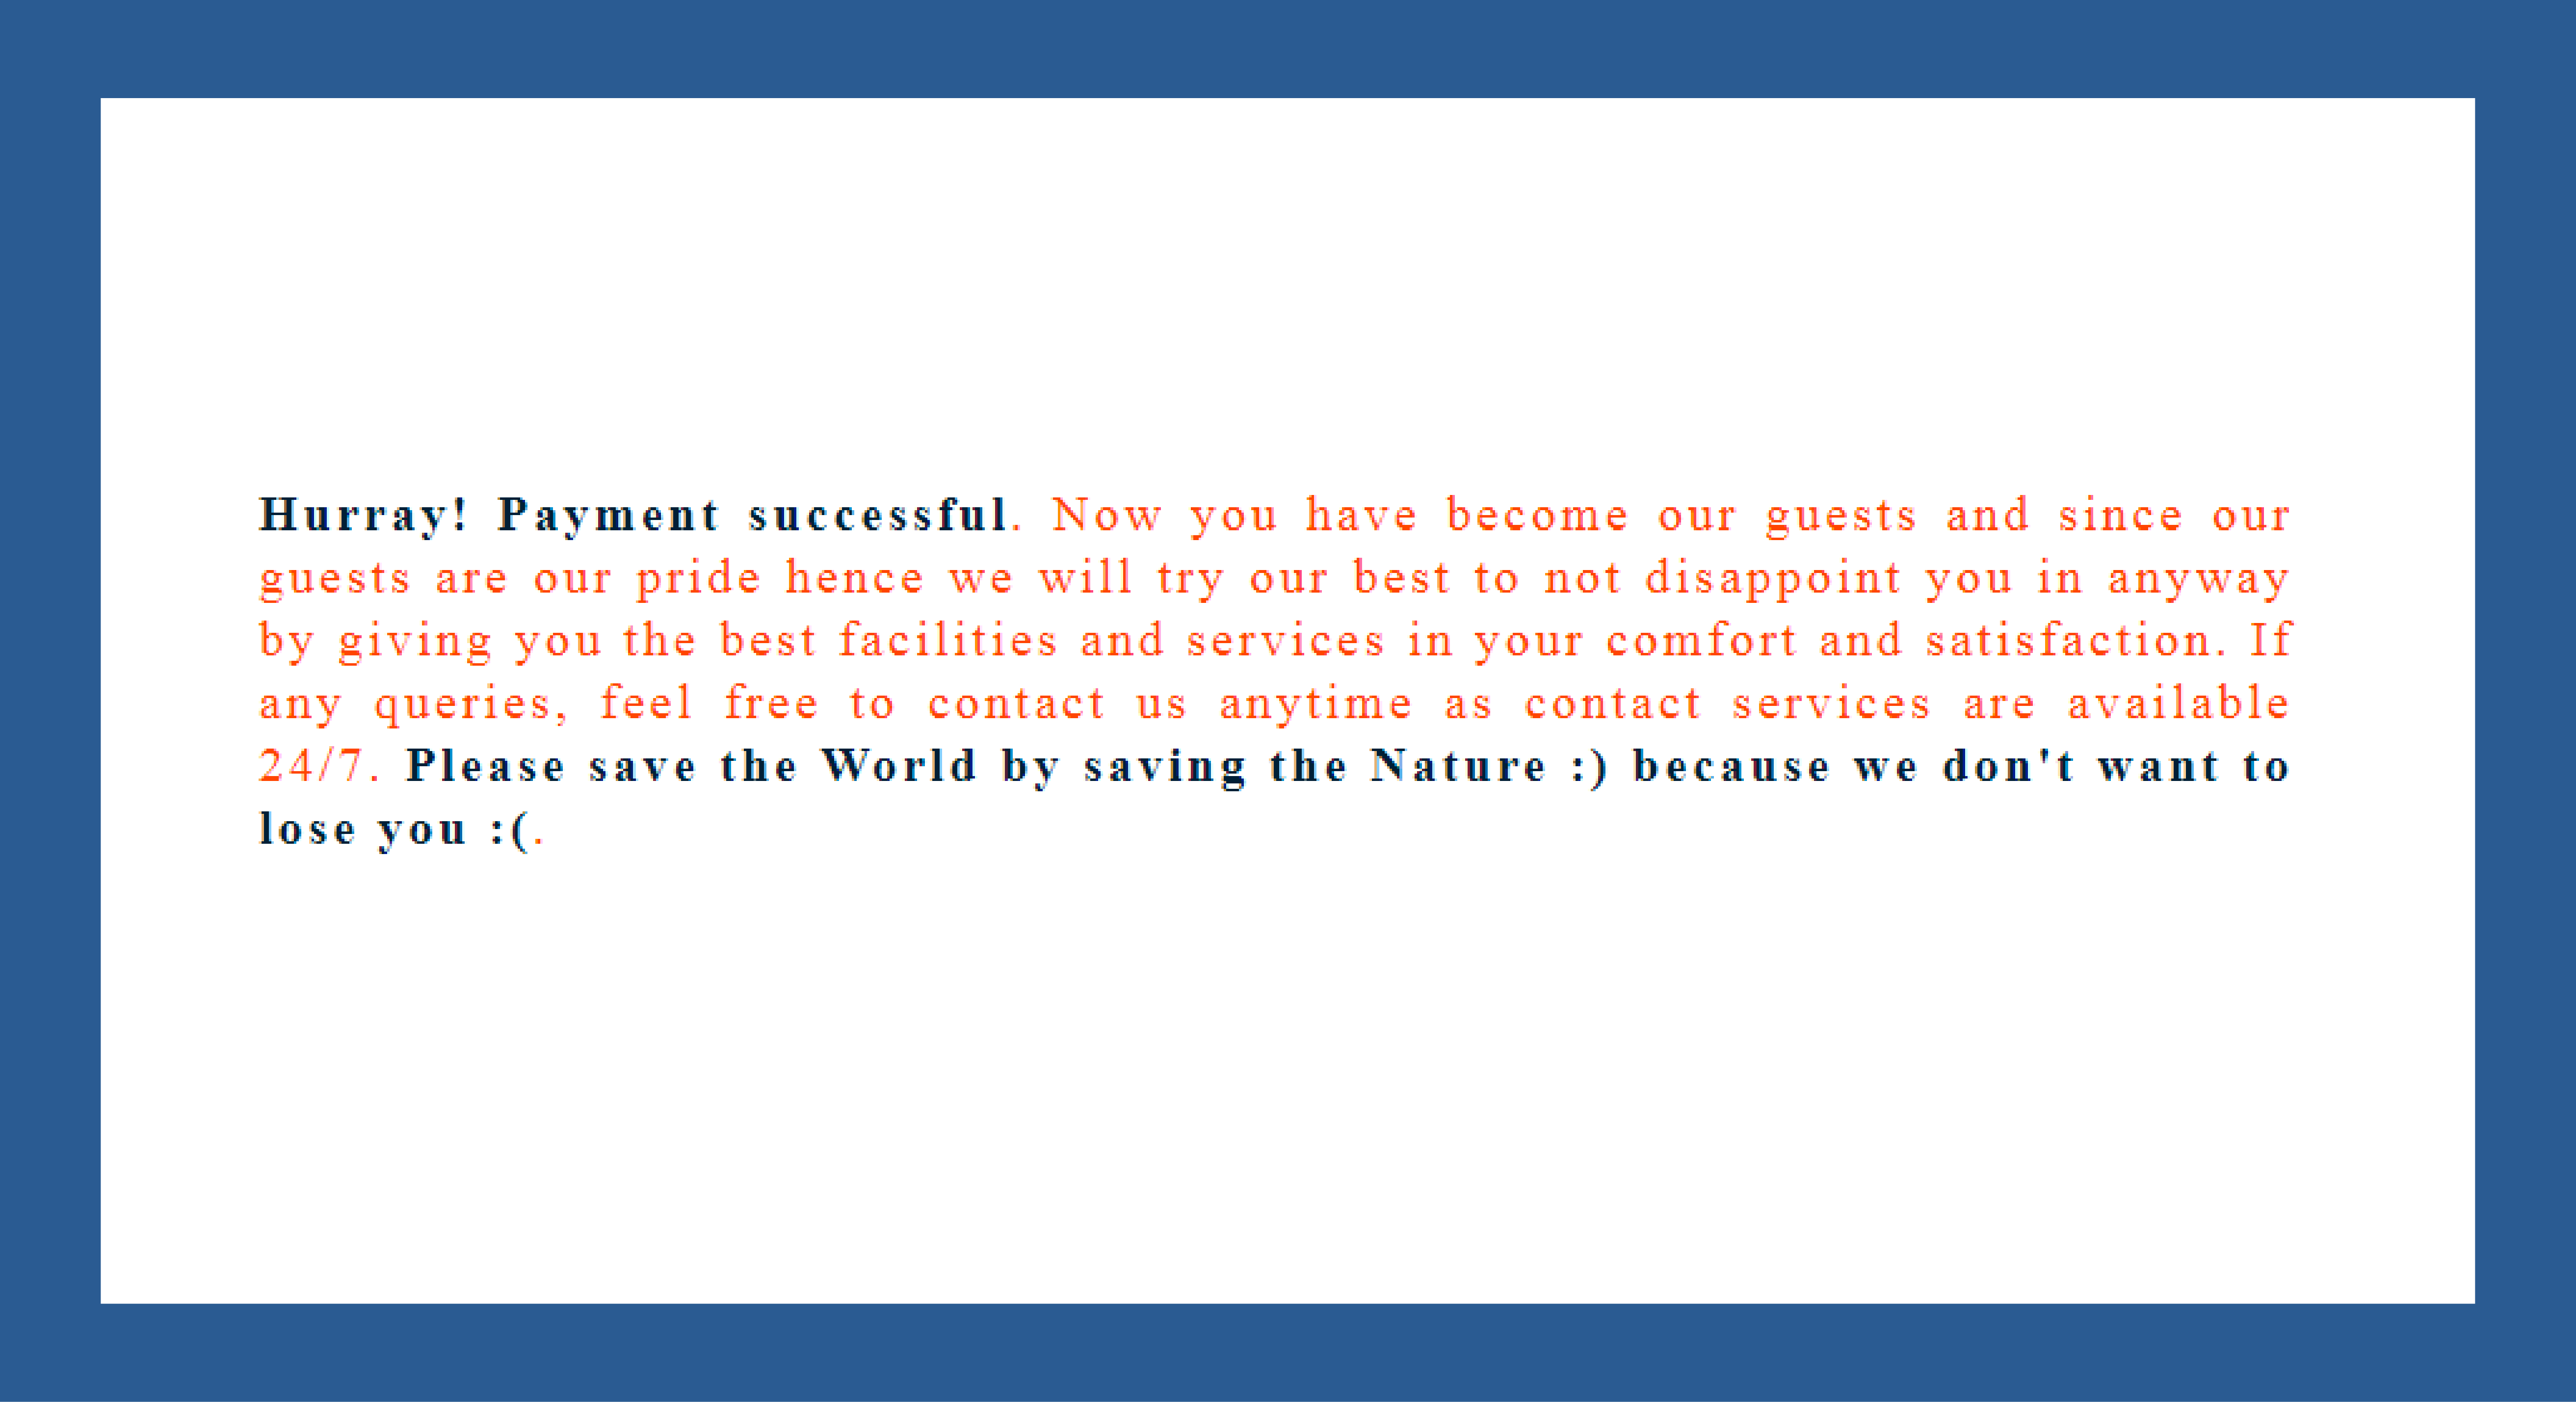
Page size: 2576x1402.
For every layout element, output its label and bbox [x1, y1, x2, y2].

text_box [100, 98, 2476, 1304]
picture [135, 232, 2440, 1170]
text_box [0, 0, 2576, 1402]
